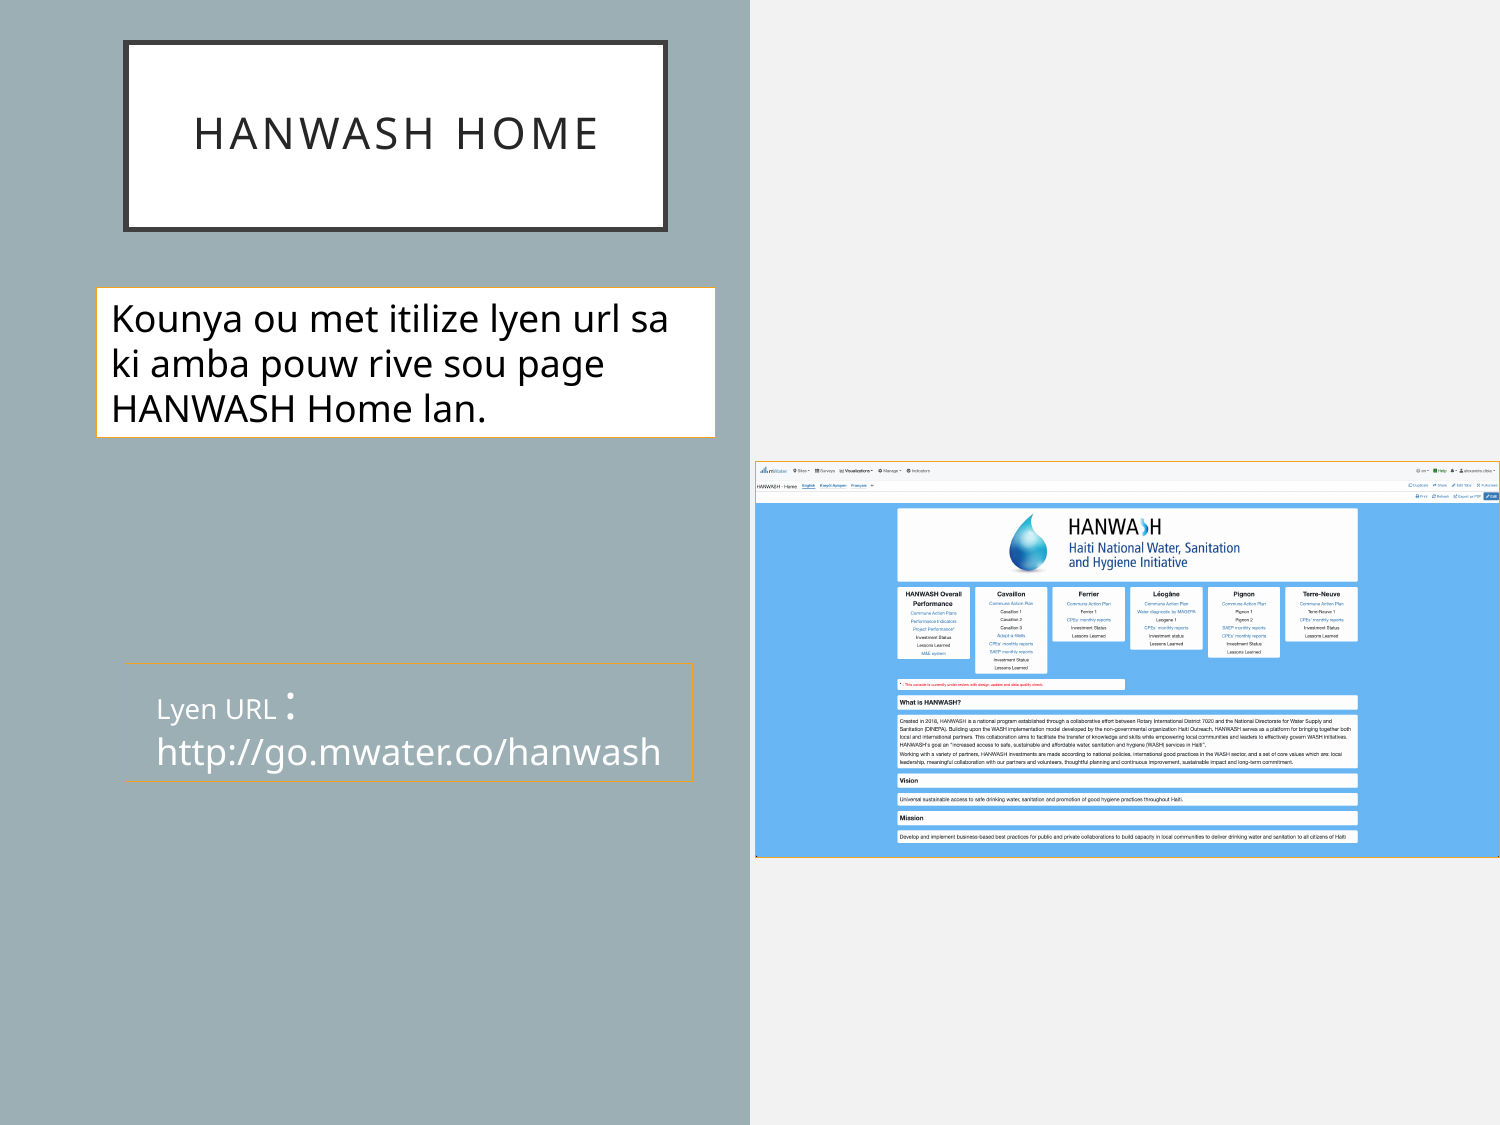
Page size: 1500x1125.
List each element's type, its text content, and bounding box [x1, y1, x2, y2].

title Hanwash HOME [123, 40, 668, 232]
list Lyen URL : http://go.mwater.co/hanwash [125, 663, 693, 782]
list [755, 461, 1500, 858]
text_box Kounya ou met itilize lyen url sa ki amba pouw rive sou page HANWASH Home lan. [96, 287, 716, 438]
